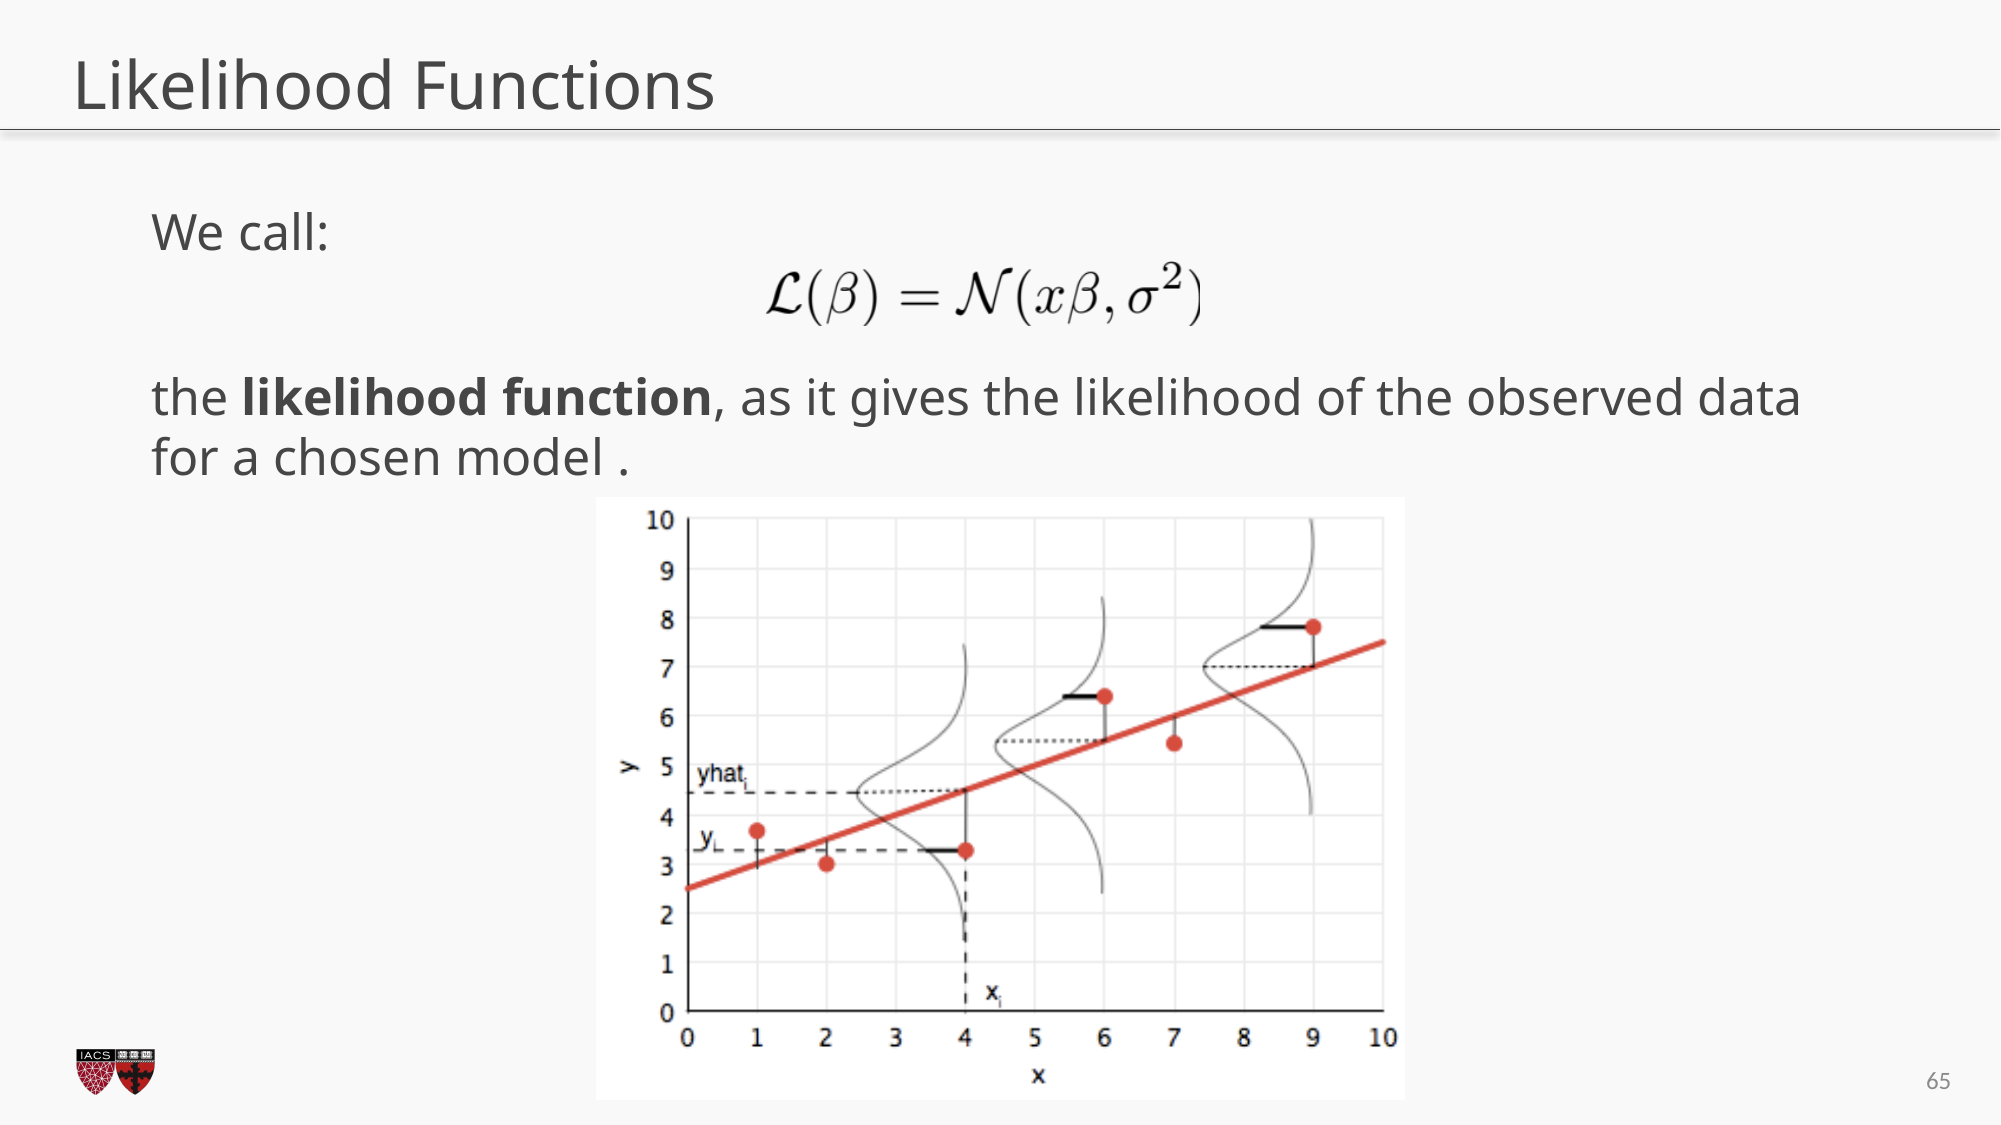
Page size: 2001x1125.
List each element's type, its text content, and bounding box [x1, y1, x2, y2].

picture [764, 260, 1201, 326]
slide_number 65 [1500, 1050, 1967, 1110]
title Likelihood Functions [57, 35, 1943, 162]
picture [596, 496, 1405, 1100]
picture [75, 1049, 155, 1095]
